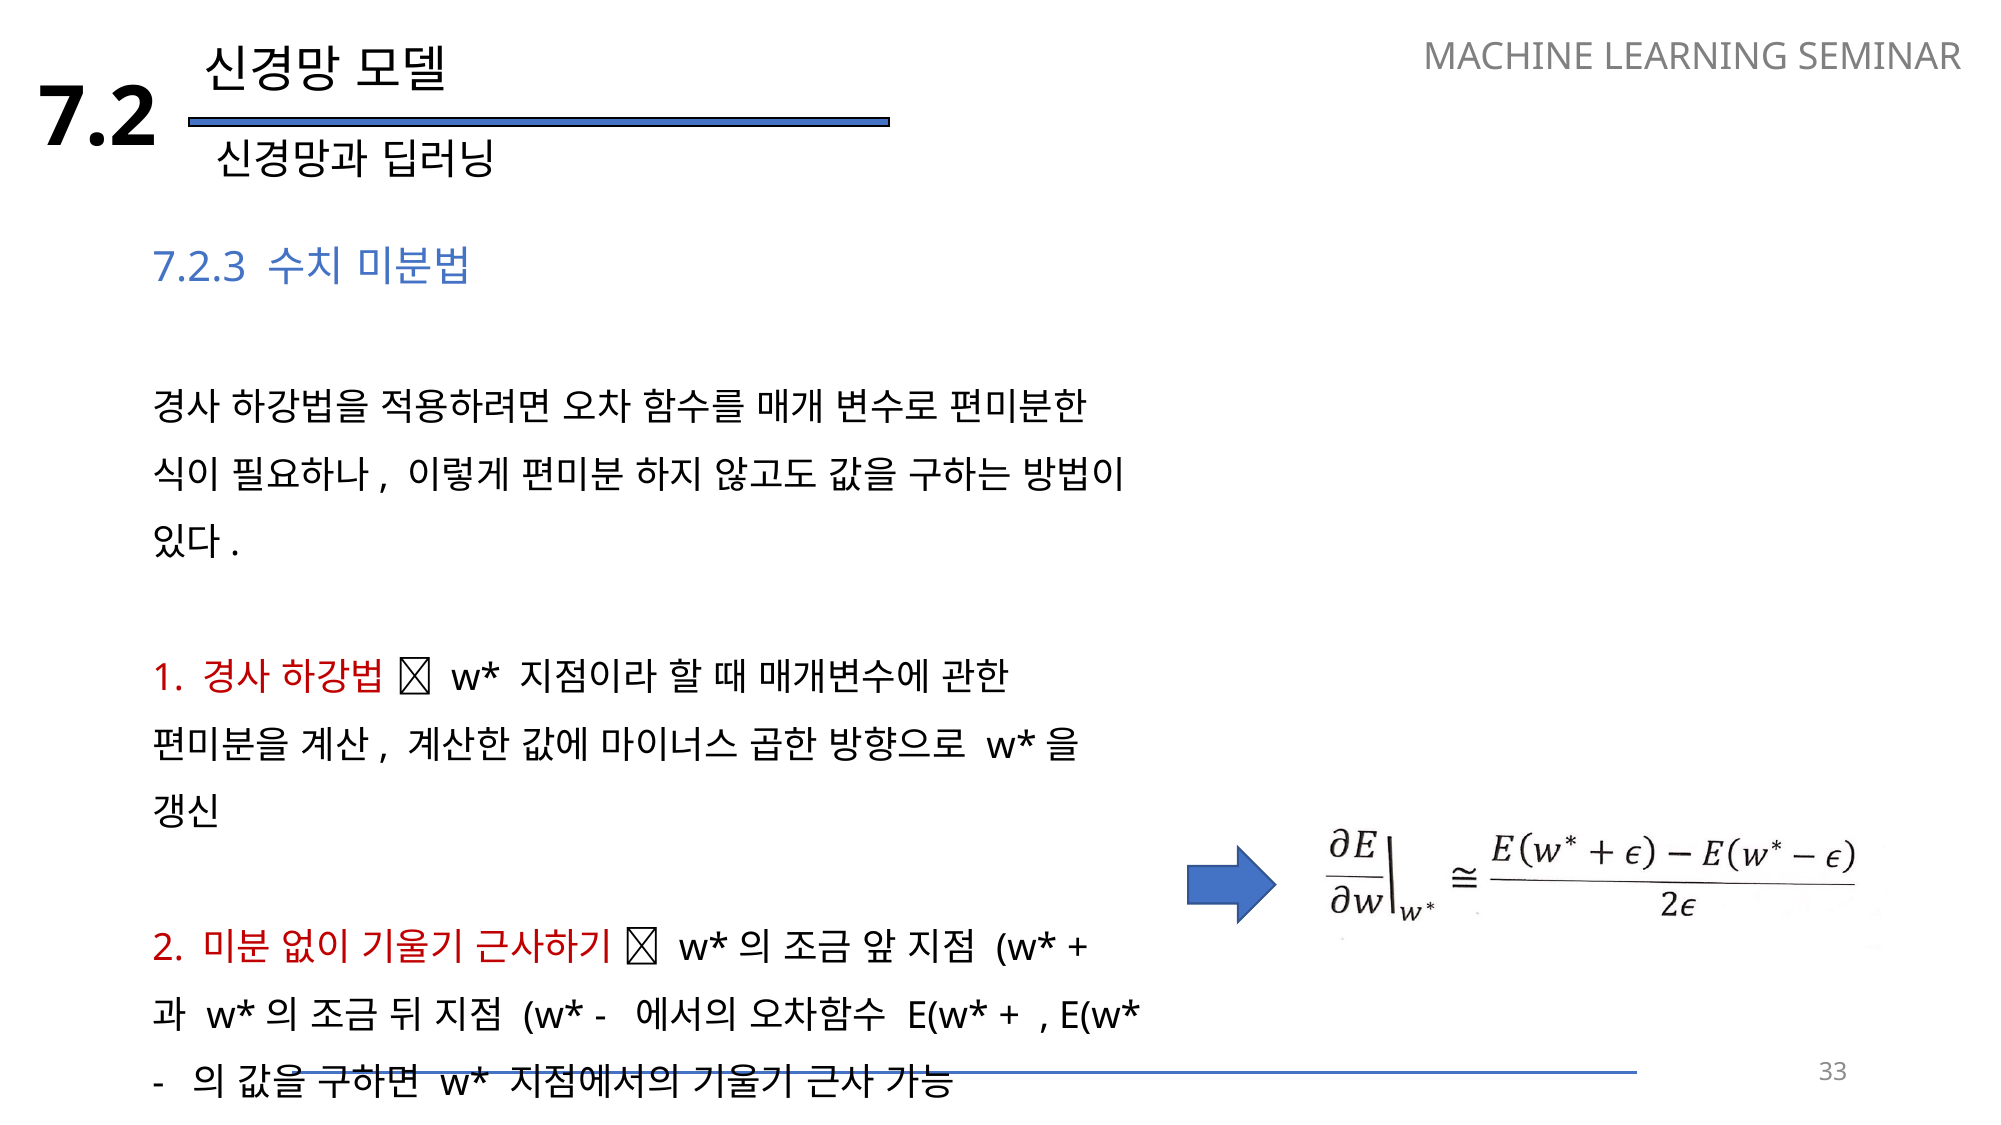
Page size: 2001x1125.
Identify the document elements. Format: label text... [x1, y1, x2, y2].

text_box 신경망과 딥러닝 [200, 125, 554, 191]
text_box MACHINE LEARNING SEMINAR [1342, 24, 1977, 85]
text_box [188, 117, 890, 127]
text_box [1187, 844, 1277, 925]
text_box 7.2.3 수치 미분법 [137, 232, 838, 298]
text_box 7.2 [23, 55, 182, 170]
picture [1299, 803, 1888, 967]
text_box 신경망 모델 [109, 30, 543, 106]
slide_number 33 [1412, 1042, 1863, 1103]
